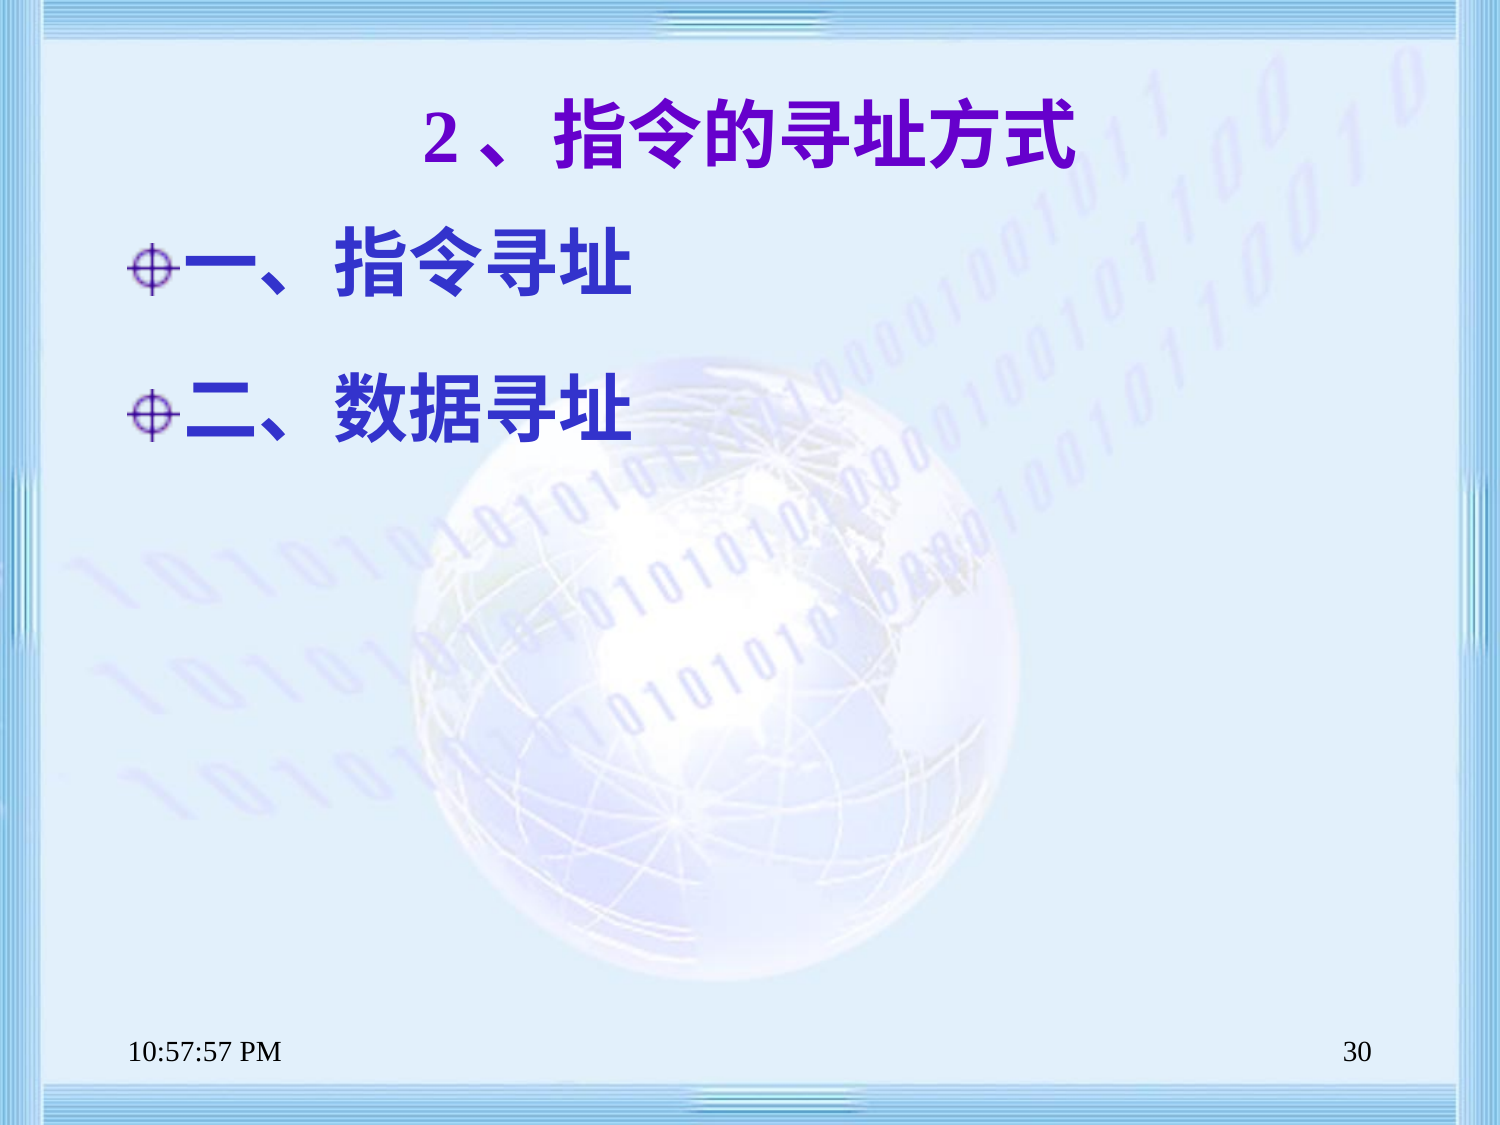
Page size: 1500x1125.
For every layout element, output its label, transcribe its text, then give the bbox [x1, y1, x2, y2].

list 一、指令寻址 二、数据寻址 [111, 207, 1388, 884]
title 2、指令的寻址方式 [111, 77, 1388, 187]
slide_number 30 [1074, 1024, 1388, 1101]
picture [0, 0, 1500, 1125]
slide_number 上午8时47分38秒 [112, 1024, 426, 1101]
